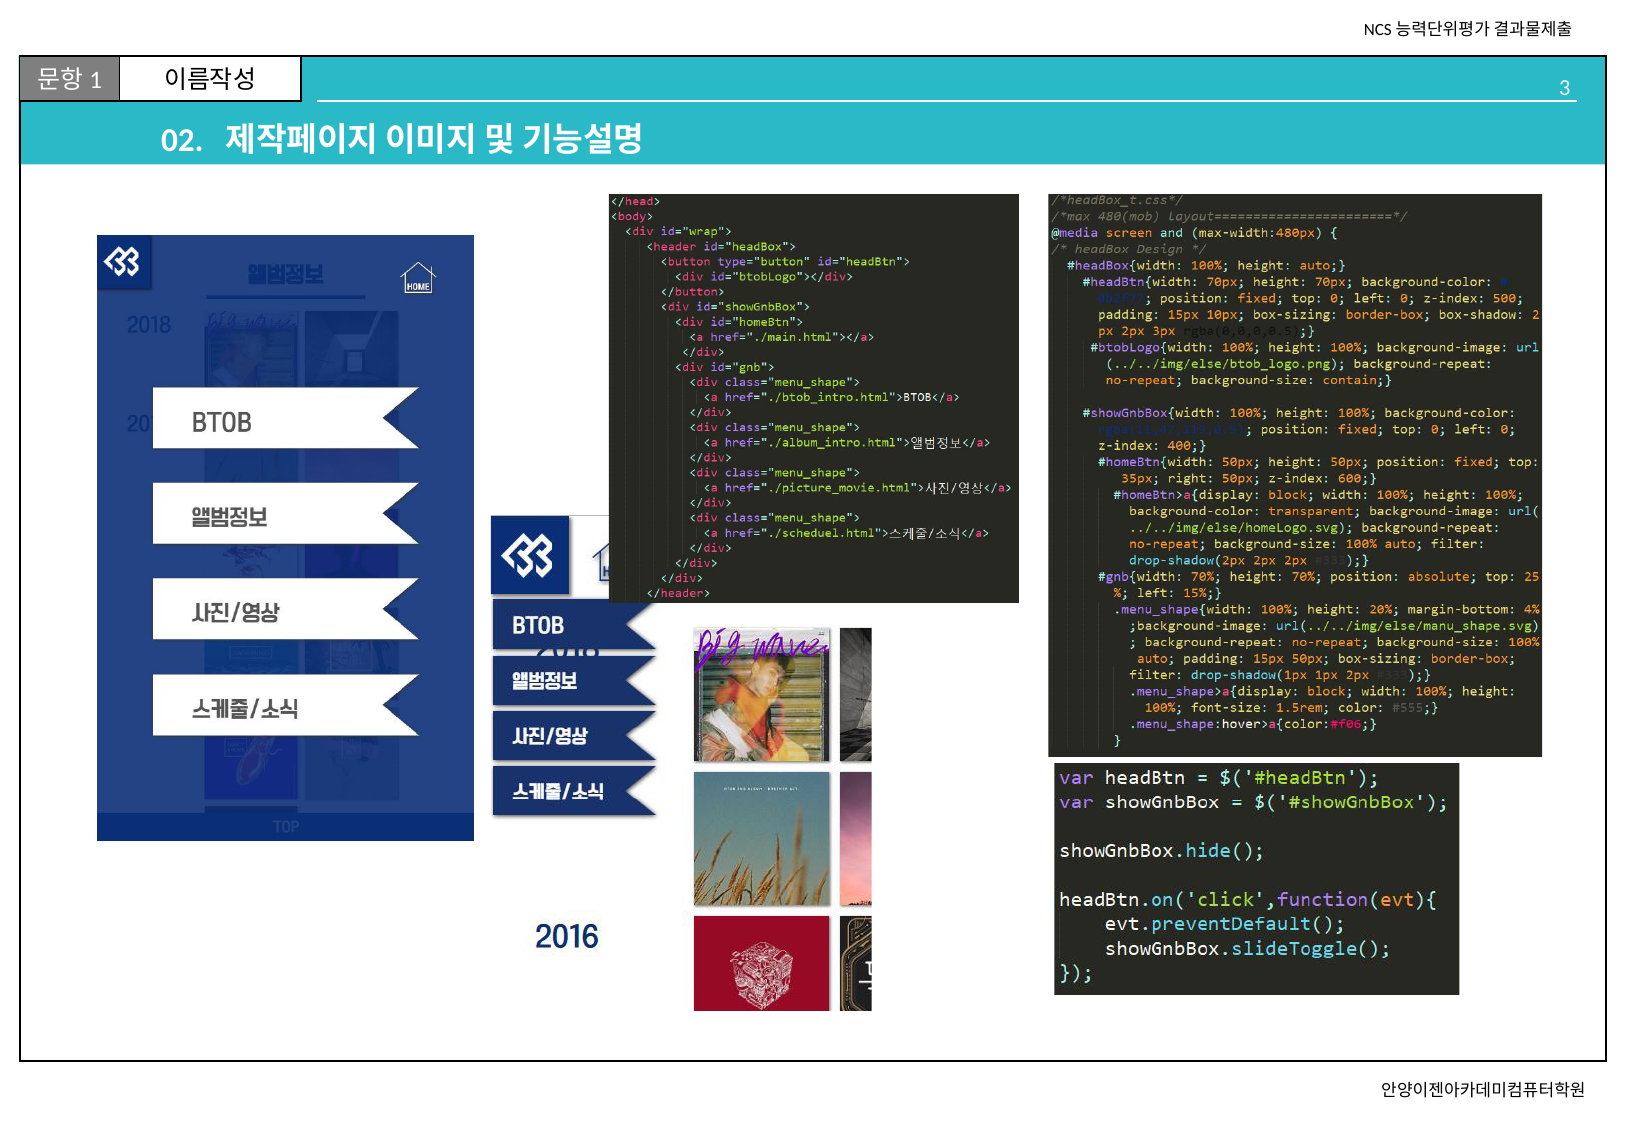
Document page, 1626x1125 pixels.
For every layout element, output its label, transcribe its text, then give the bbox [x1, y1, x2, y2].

picture [96, 235, 475, 841]
picture [1053, 762, 1460, 995]
picture [1048, 194, 1543, 758]
picture [490, 194, 1020, 1011]
title 02. 제작페이지 이미지 및 기능설명 [146, 114, 1460, 166]
